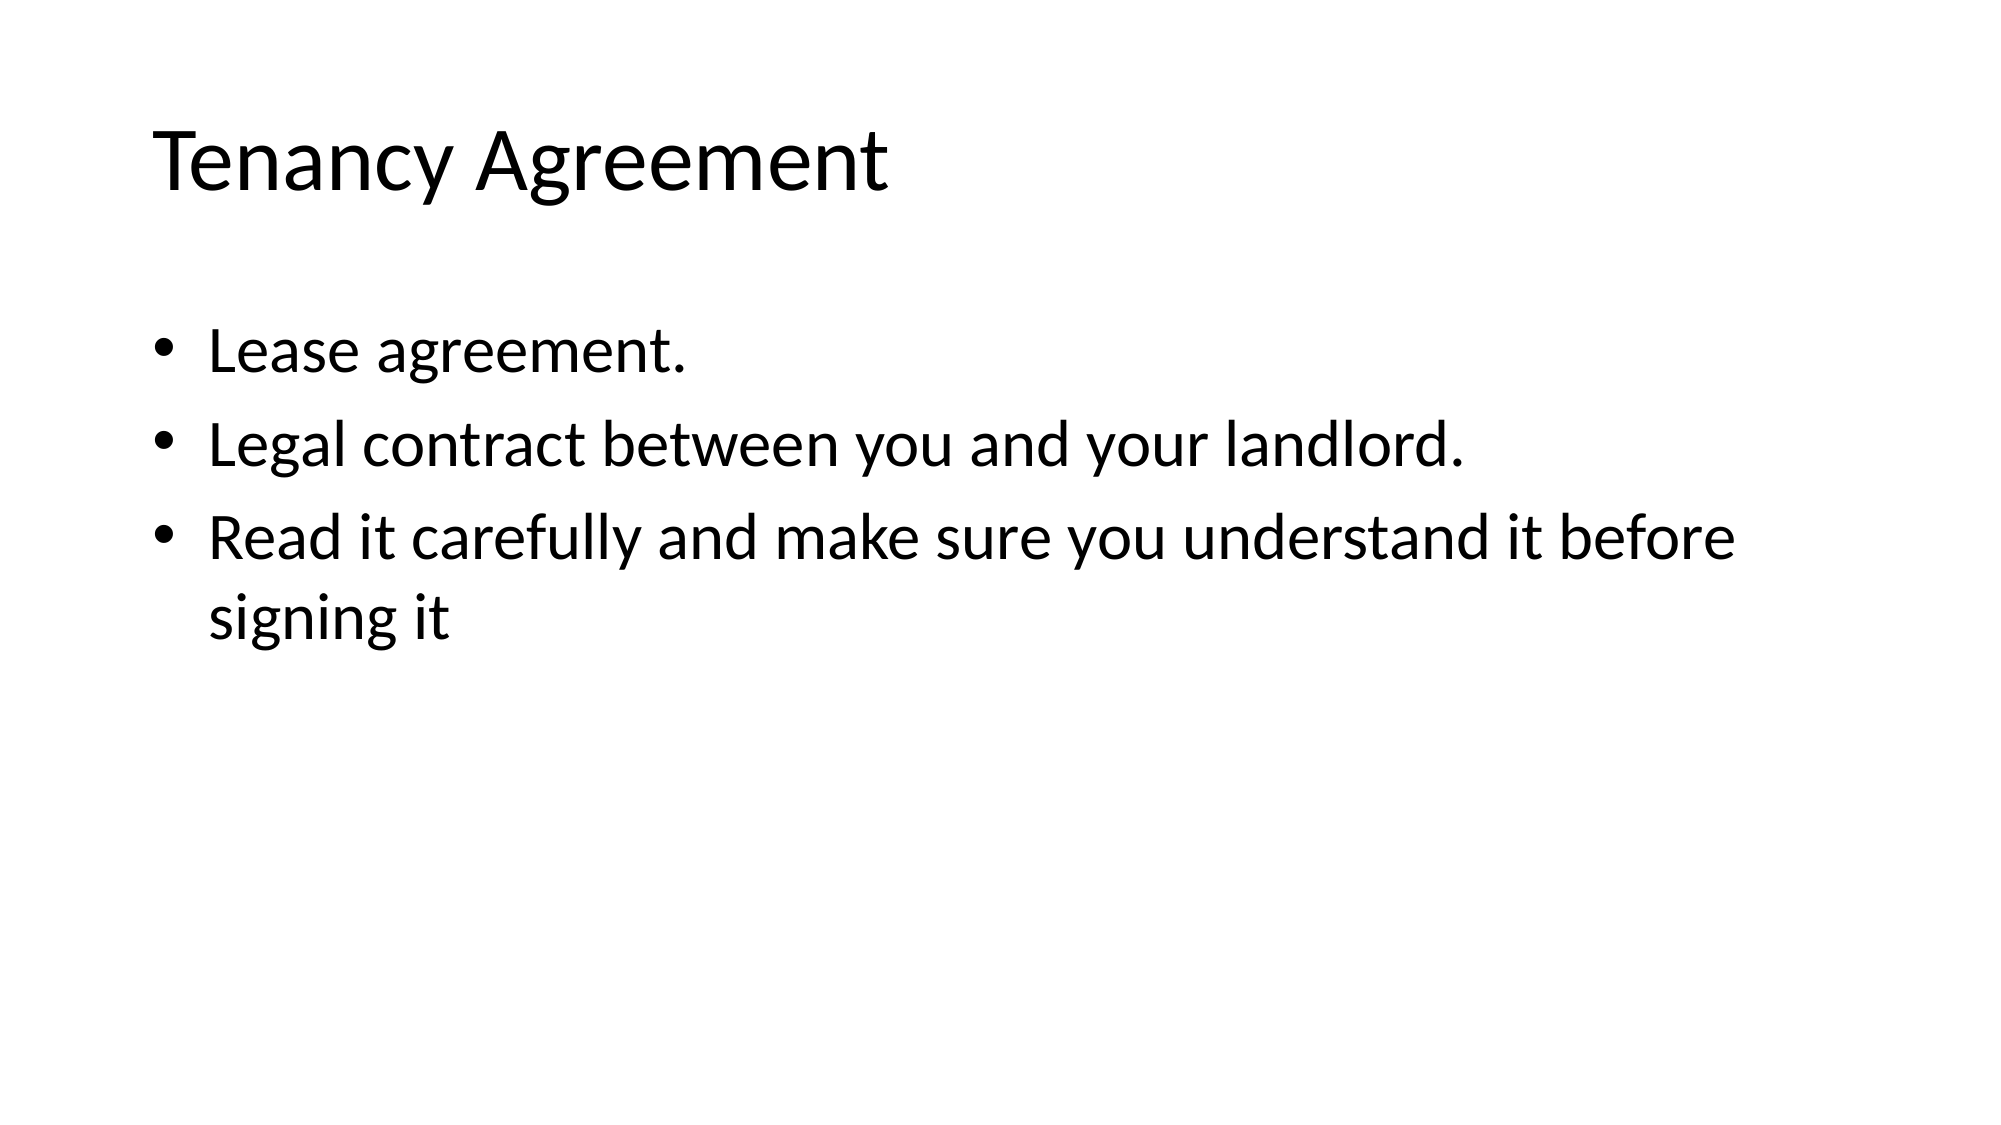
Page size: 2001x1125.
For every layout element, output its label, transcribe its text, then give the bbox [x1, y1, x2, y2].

title Tenancy Agreement [137, 45, 1863, 263]
list Lease agreement. Legal contract between you and your landlord. Read it carefully and make sure you understand it before signing it [137, 298, 1863, 1013]
